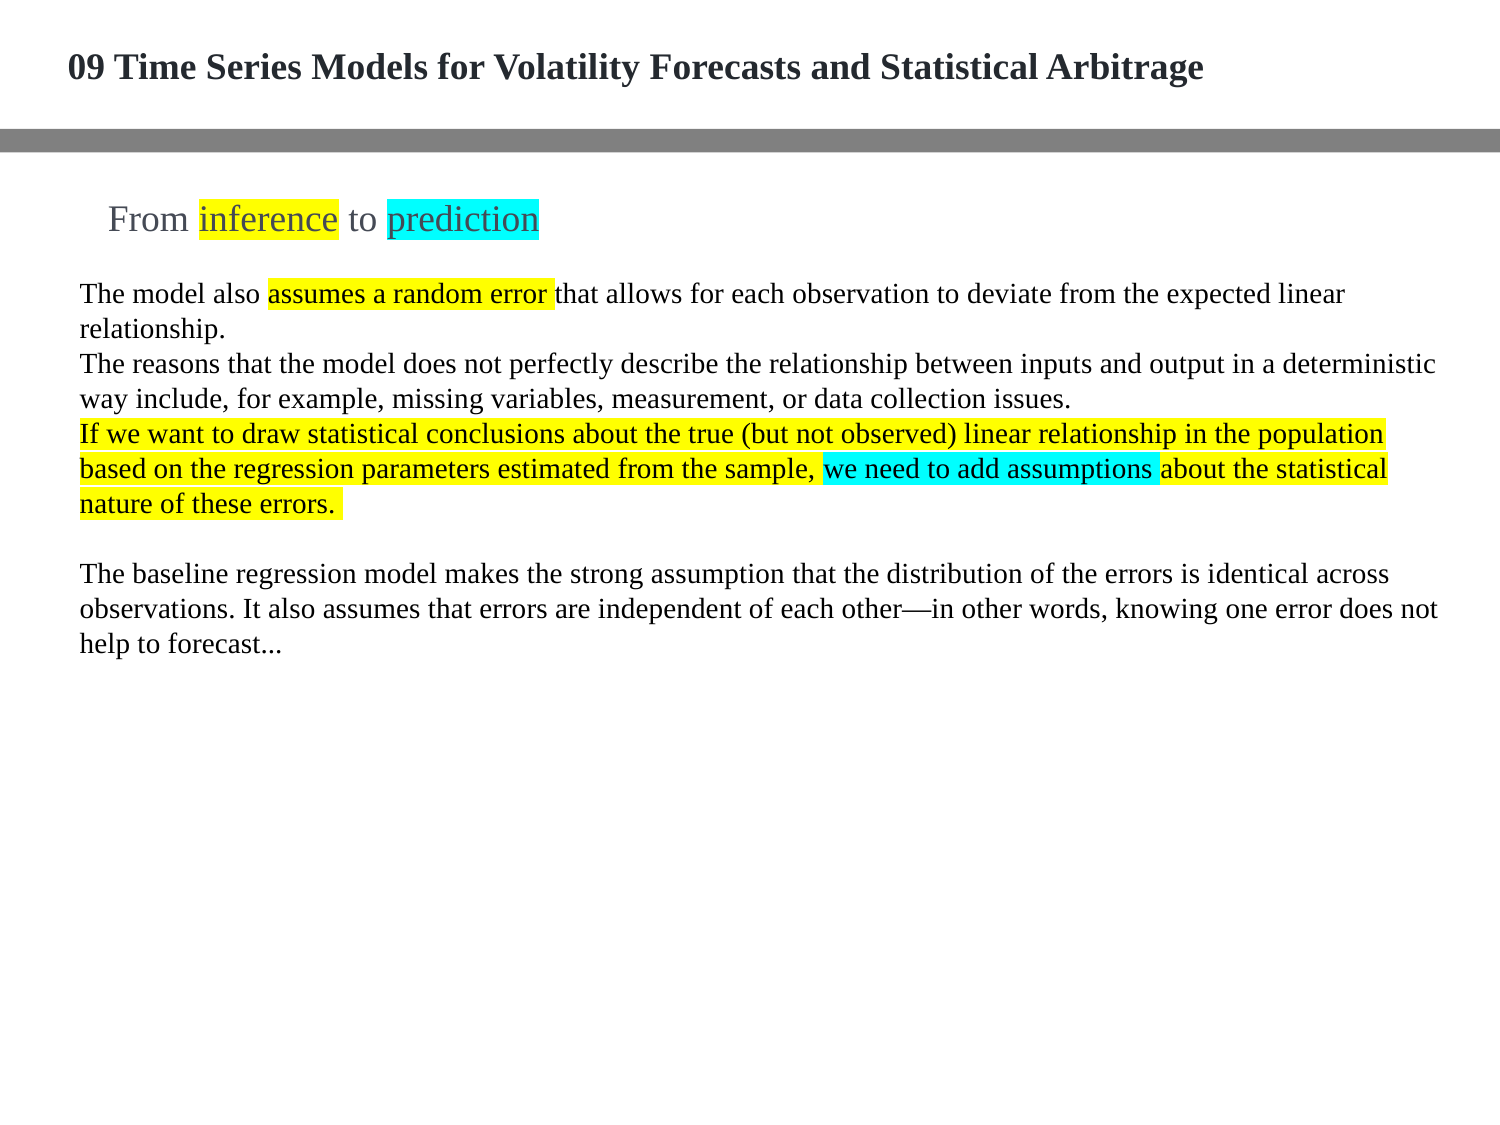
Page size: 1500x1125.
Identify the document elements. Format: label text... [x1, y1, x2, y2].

text_box 09 Time Series Models for Volatility Forecasts and Statistical Arbitrage [53, 34, 1282, 95]
text_box From inference to prediction [93, 186, 555, 247]
text_box [0, 128, 1500, 153]
text_box The model also assumes a random error that allows for each observation to deviate from the expected linear relationship. The reasons that the model does not perfectly describe the relationship between inputs and output in a deterministic way include, for example, missing variables, measurement, or data collection issues. If we want to draw statistical conclusions about the true (but not observed) linear relationship in the population based on the regression parameters estimated from the sample, we need to add assumptions about the statistical nature of these errors. The baseline regression model makes the strong assumption that the distribution of the errors is identical across observations. It also assumes that errors are independent of each other—in other words, knowing one error does not help to forecast... [64, 267, 1469, 667]
text_box [22, 46, 1195, 129]
